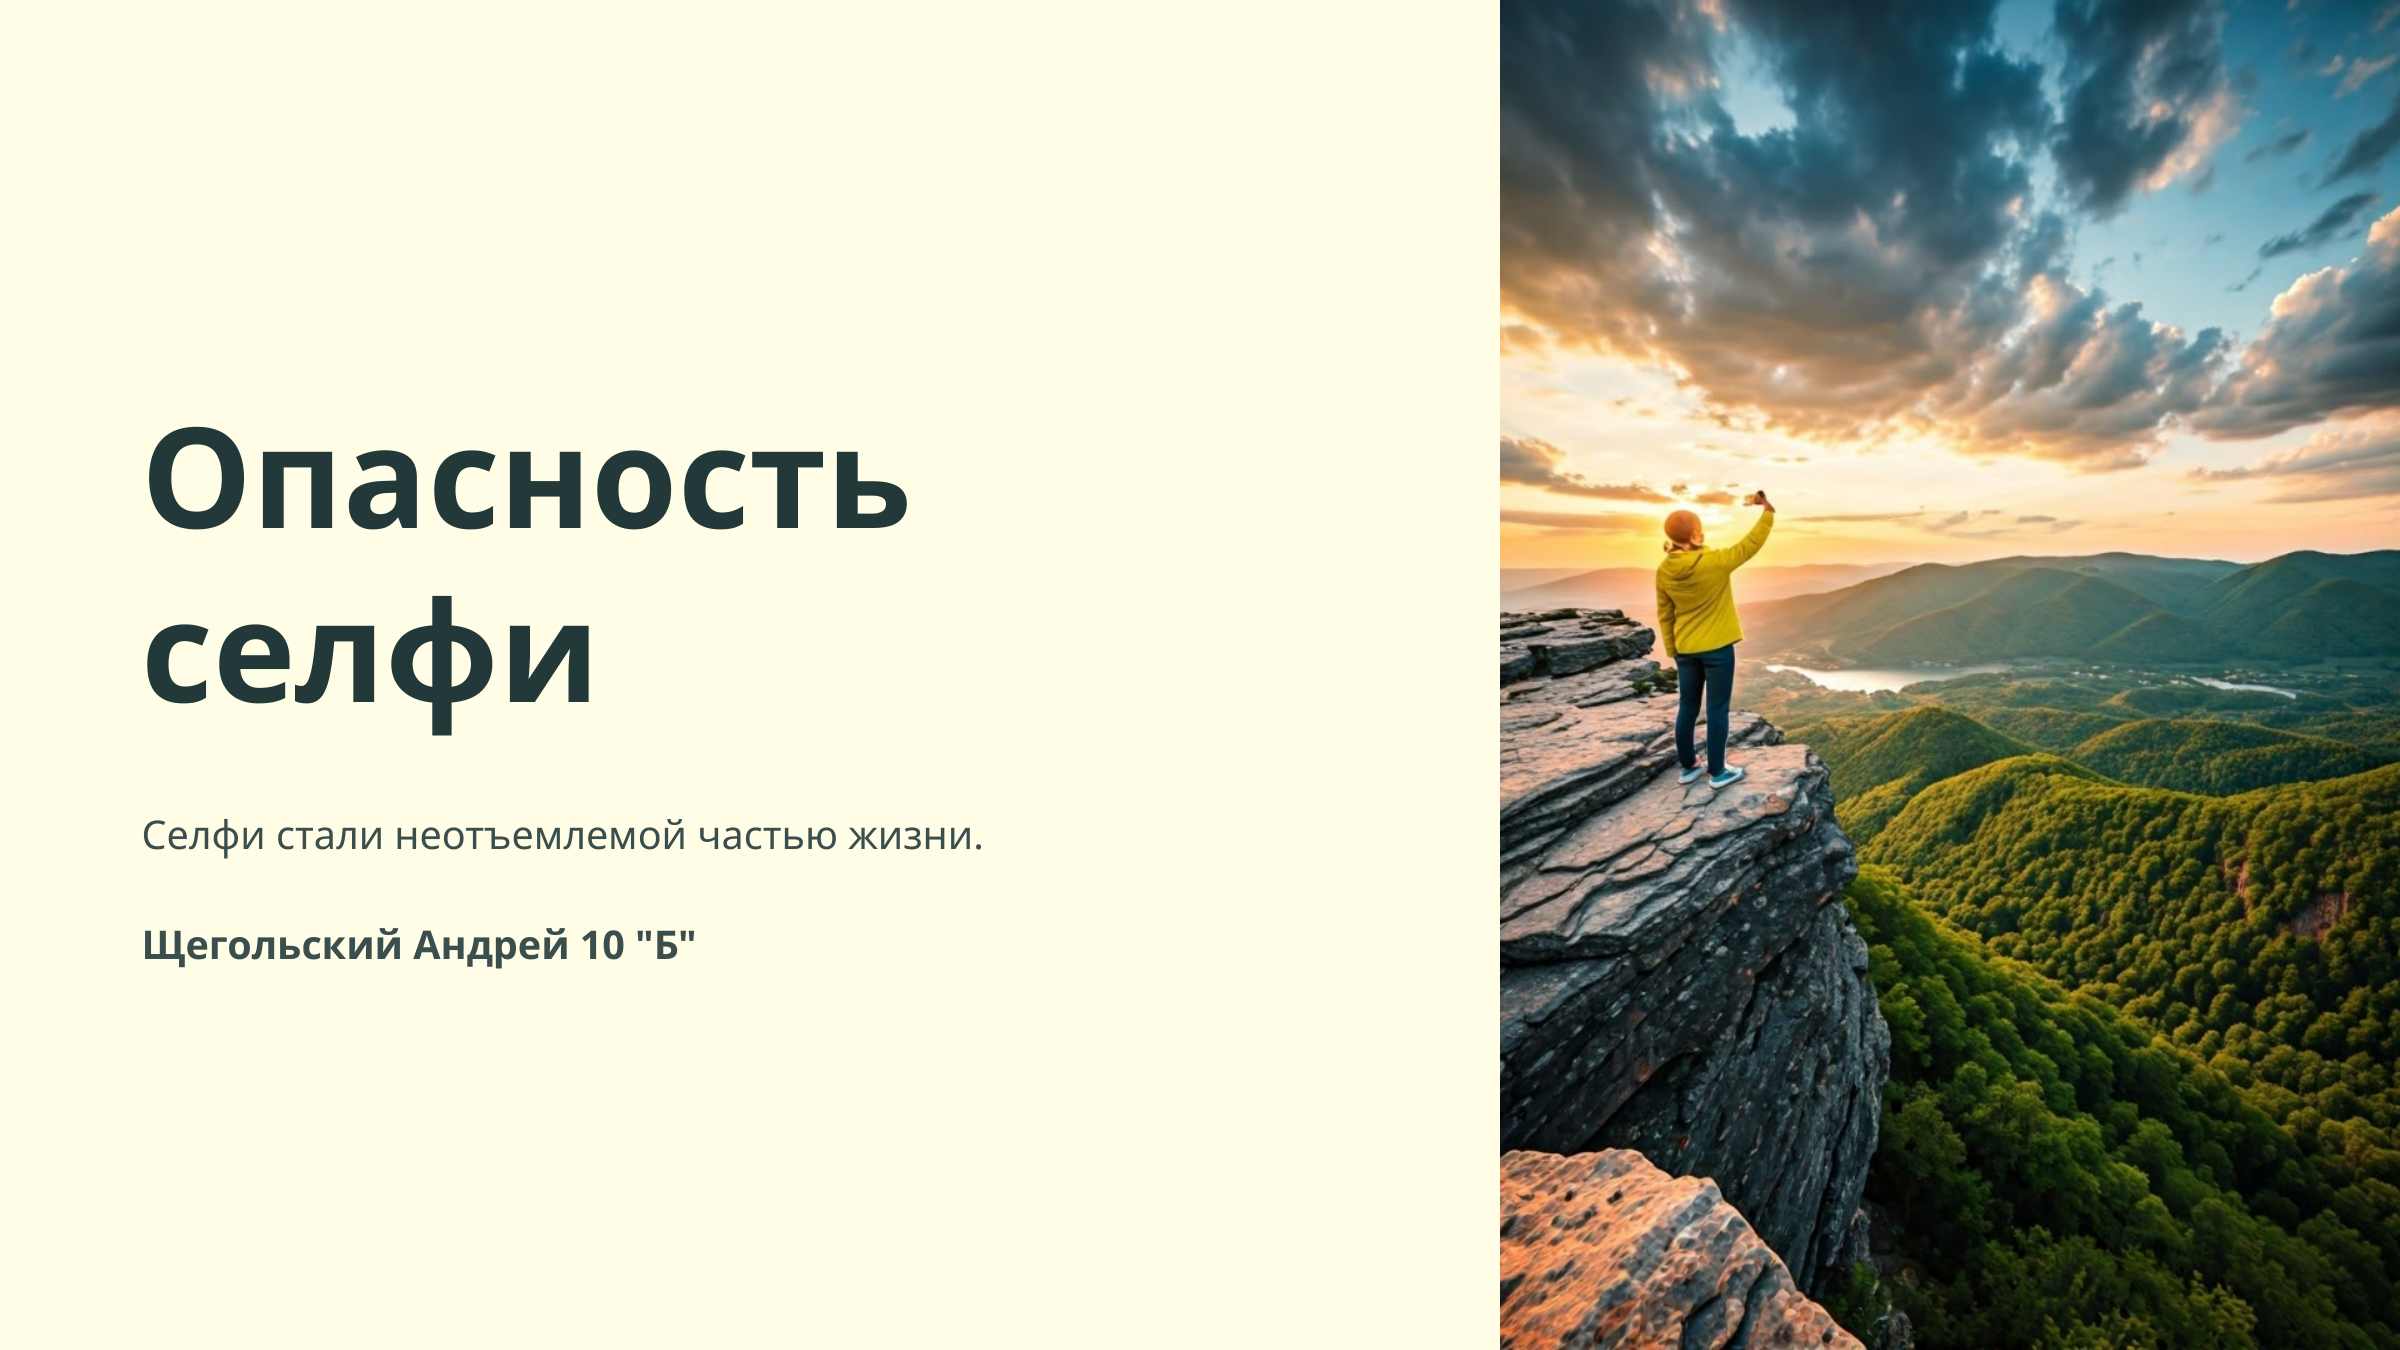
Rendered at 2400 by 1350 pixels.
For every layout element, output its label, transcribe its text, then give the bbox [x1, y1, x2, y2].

text_box Селфи стали неотъемлемой частью жизни. [141, 792, 1359, 858]
text_box Щегольский Андрей 10 "Б" [141, 902, 1359, 968]
picture [1499, 0, 2400, 1350]
text_box Опасность селфи [141, 382, 1359, 732]
